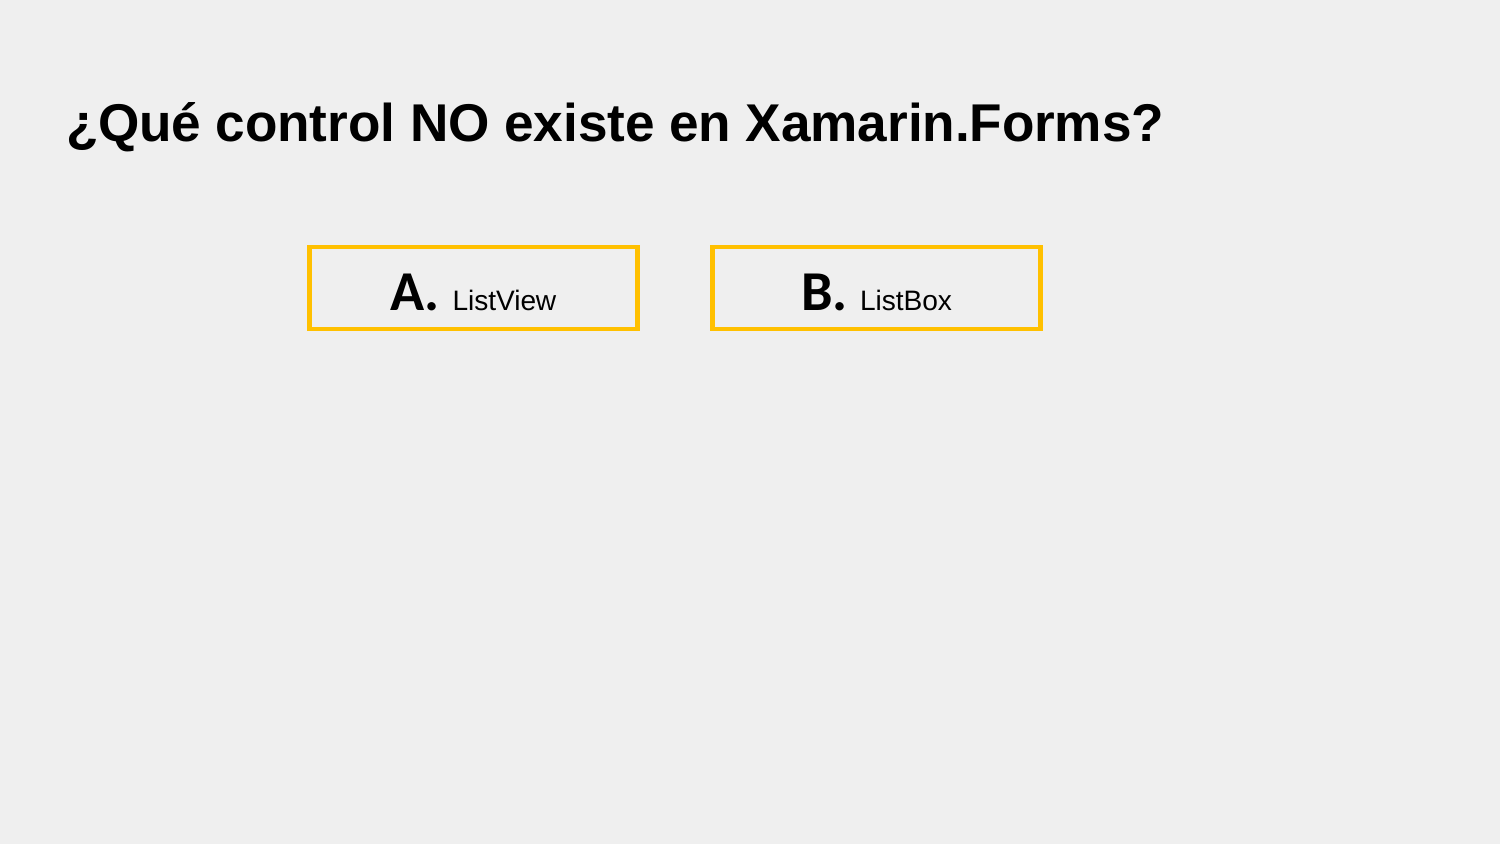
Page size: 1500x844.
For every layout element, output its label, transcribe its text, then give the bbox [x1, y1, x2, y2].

text_box B. ListBox [712, 246, 1041, 330]
title ¿Qué control NO existe en Xamarin.Forms? [51, 72, 1449, 167]
text_box A. ListView [309, 246, 638, 330]
